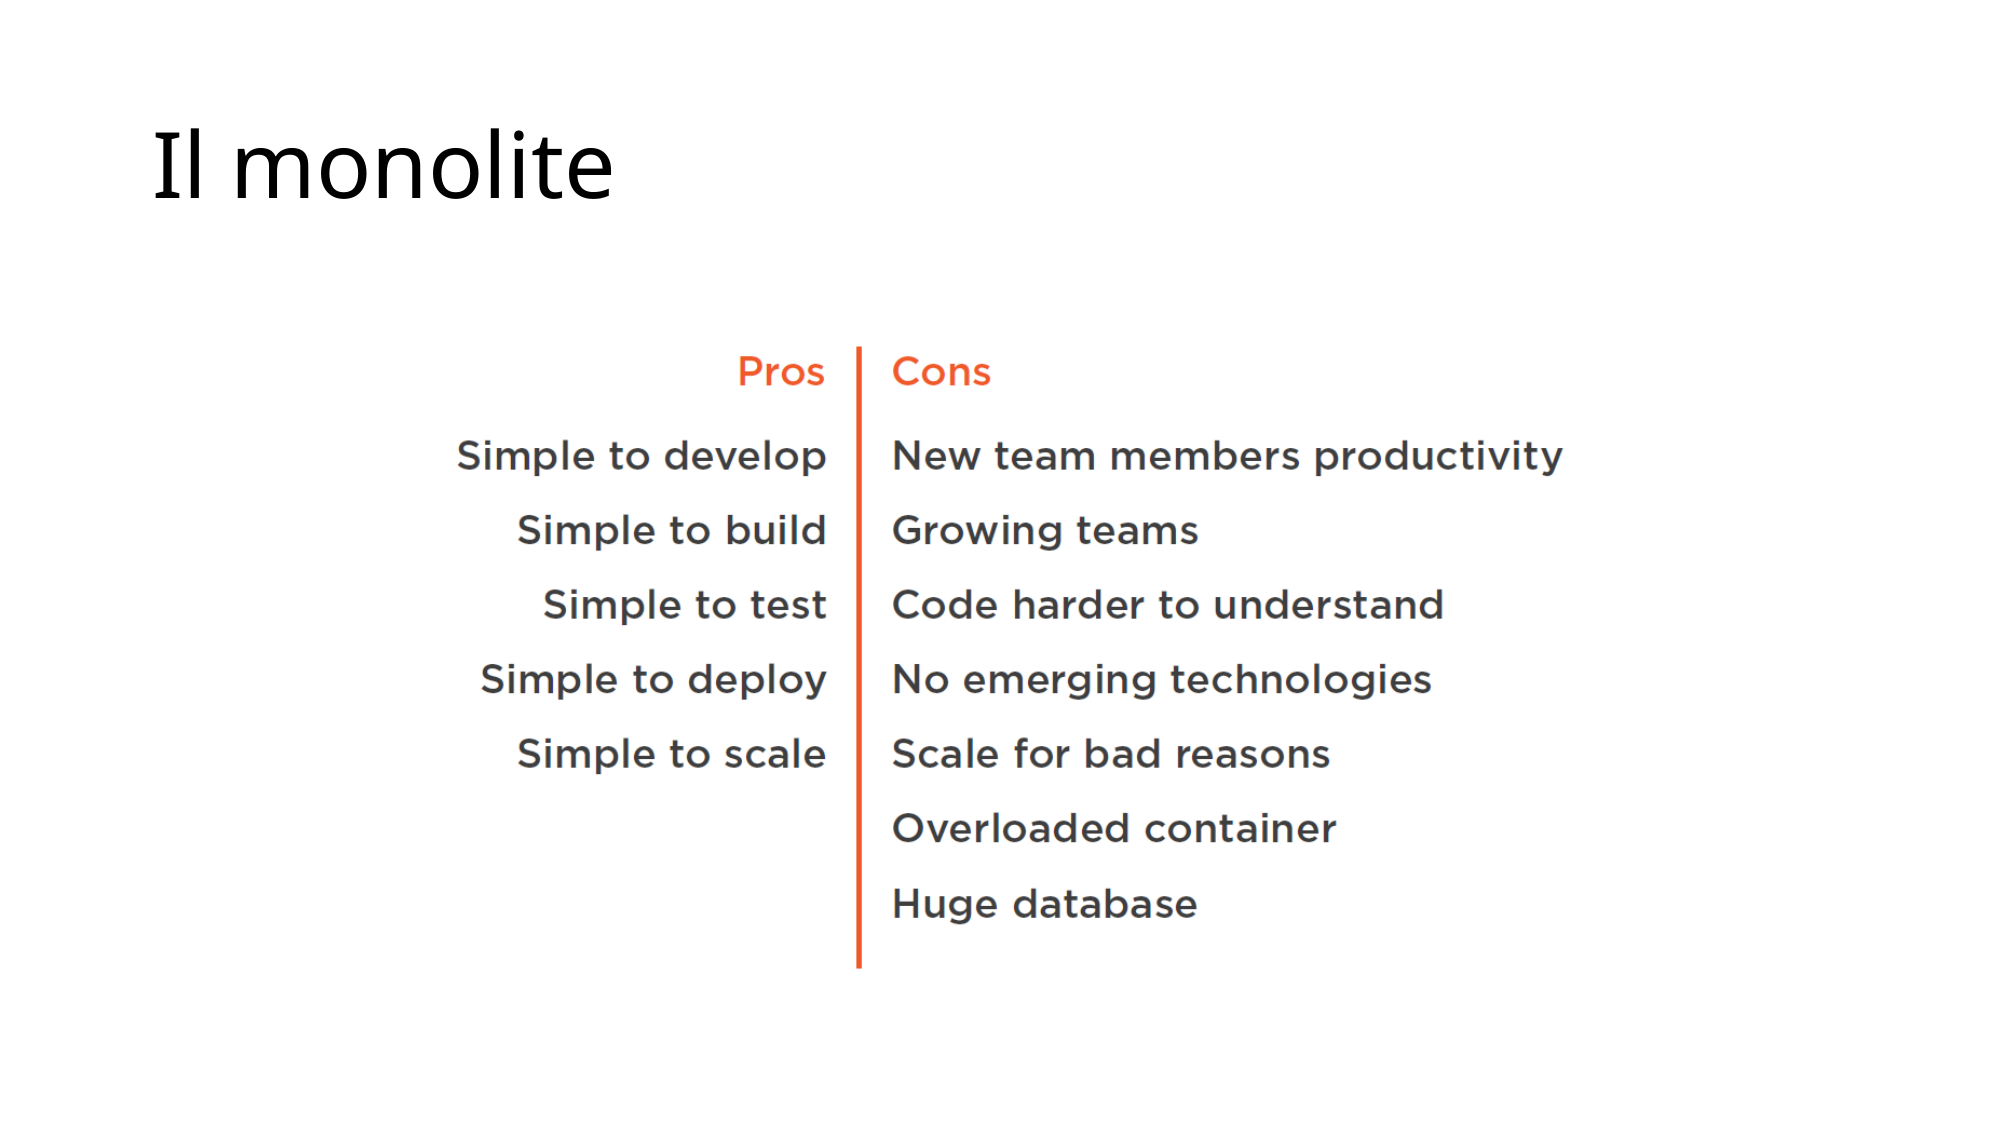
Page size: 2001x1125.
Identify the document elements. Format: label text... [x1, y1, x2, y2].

title Il monolite [137, 59, 1863, 278]
picture [430, 339, 1570, 974]
